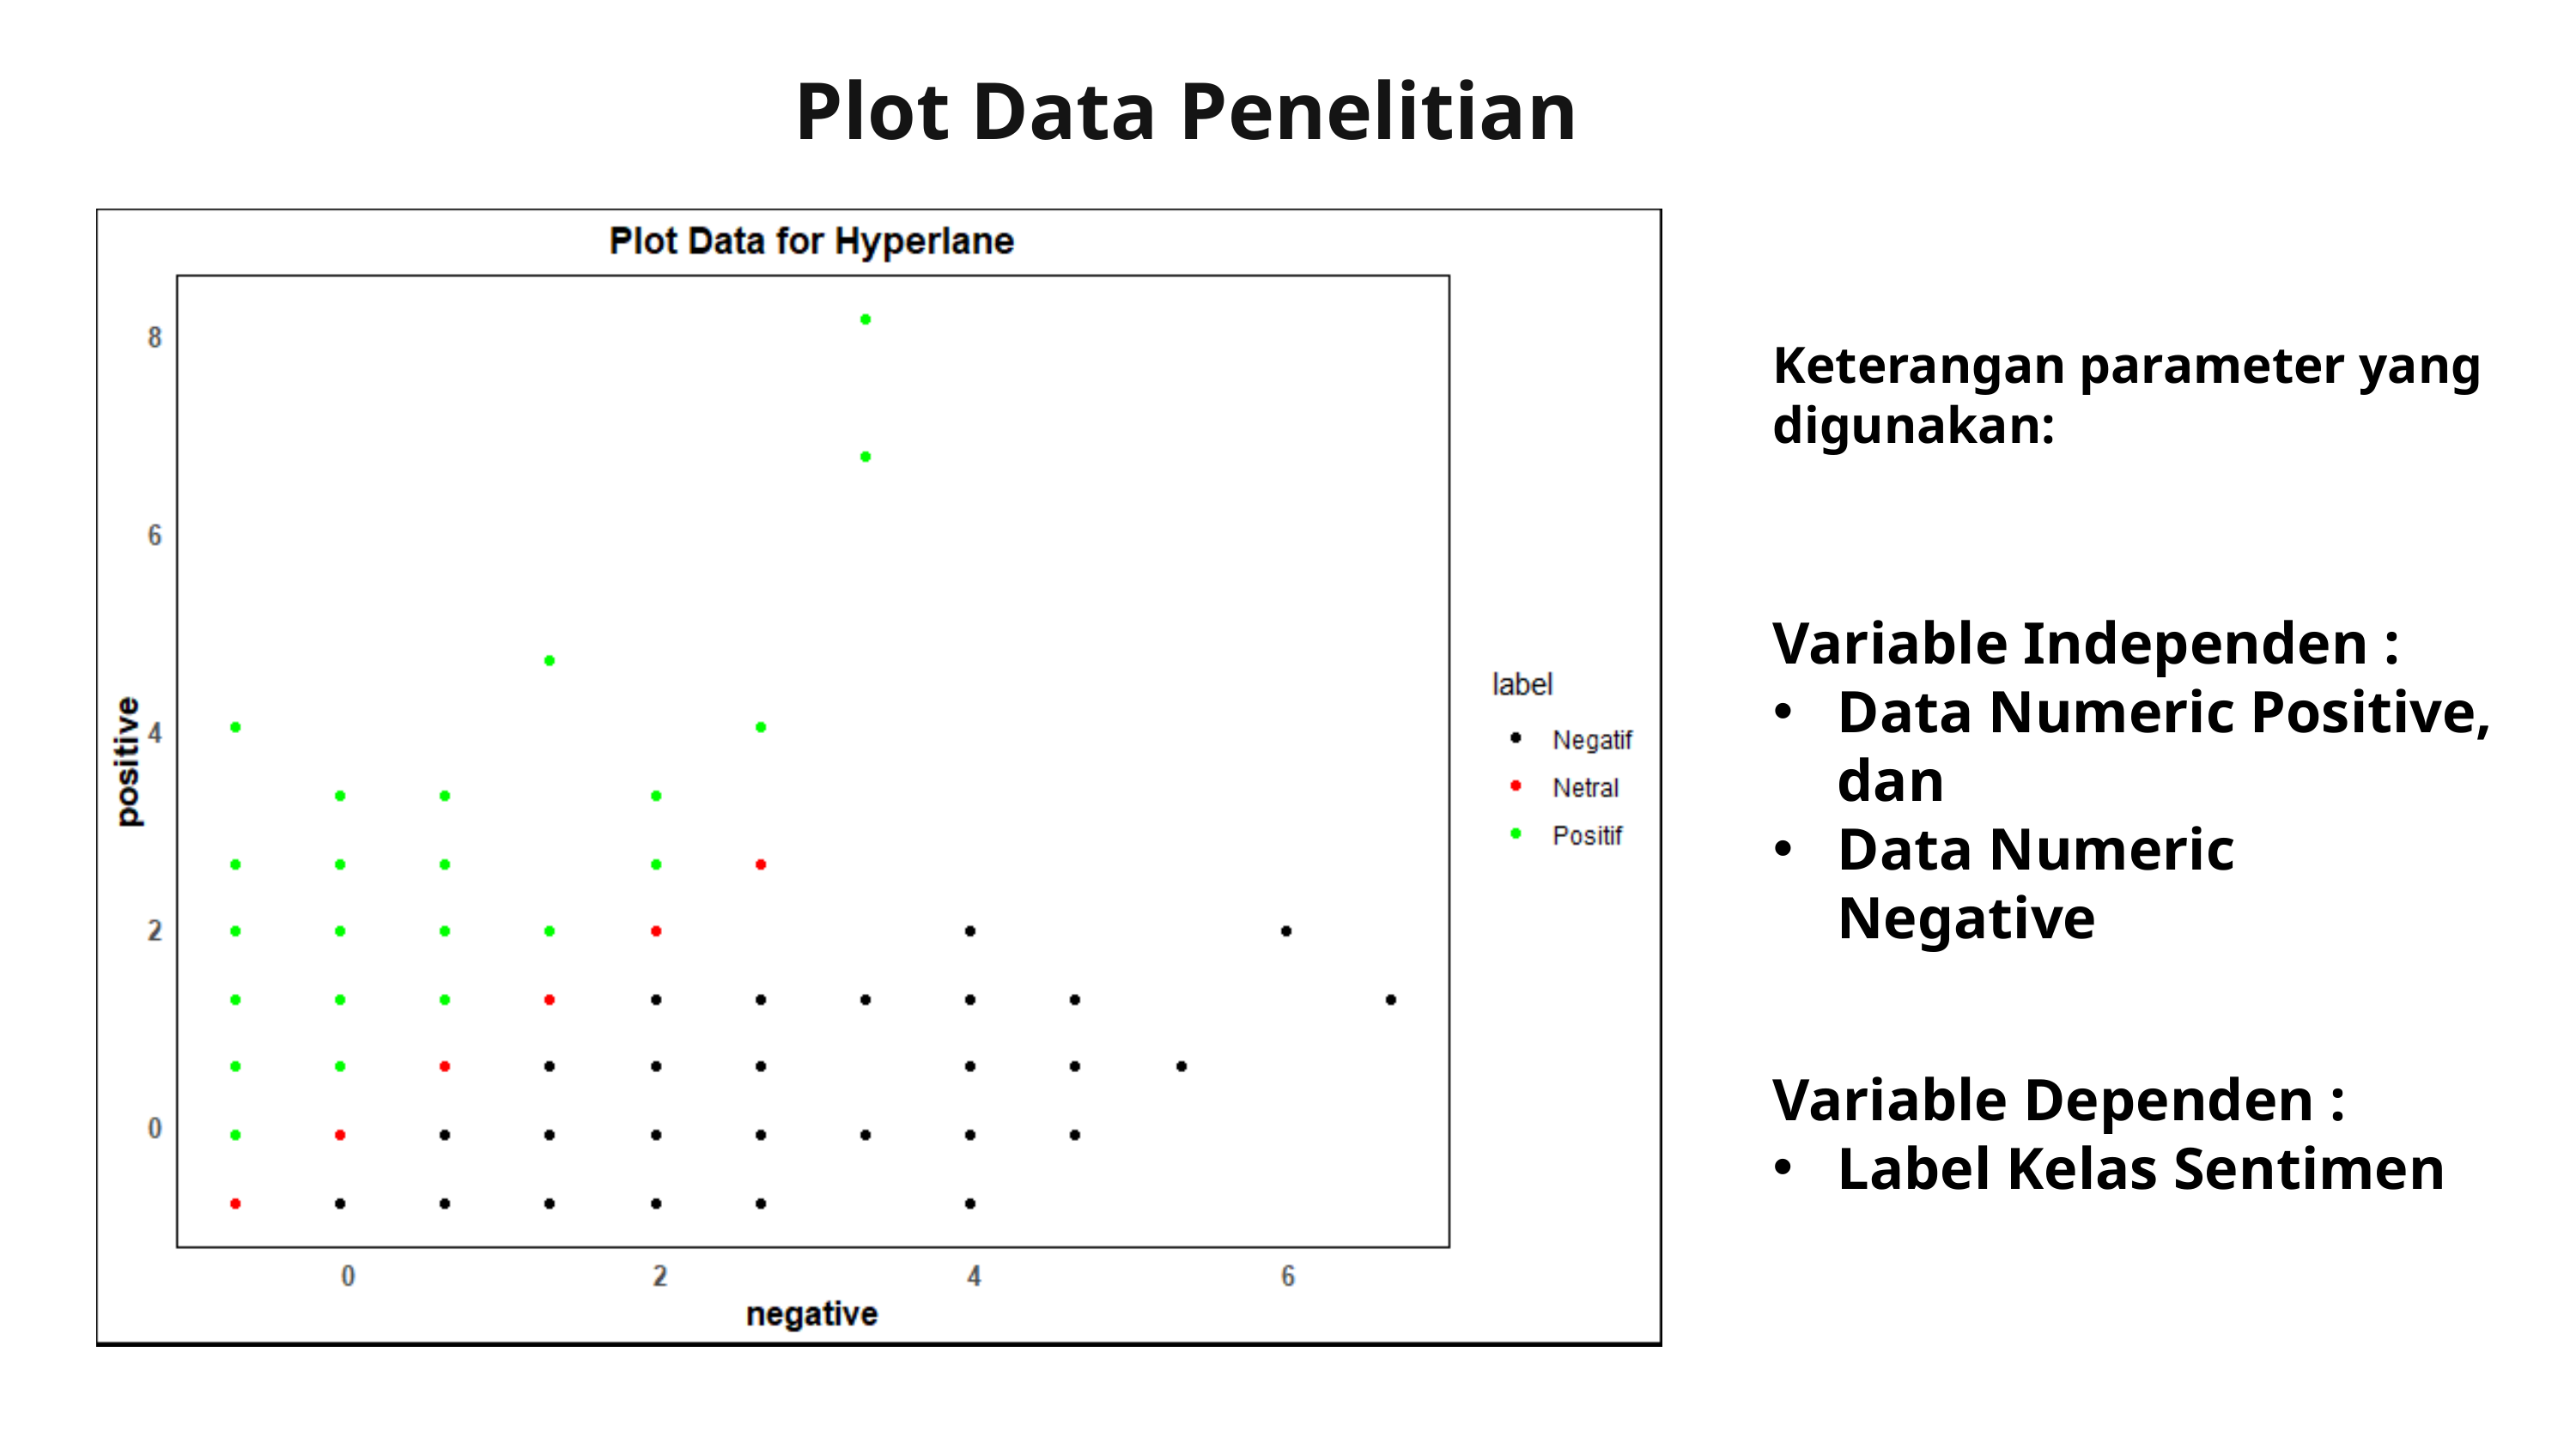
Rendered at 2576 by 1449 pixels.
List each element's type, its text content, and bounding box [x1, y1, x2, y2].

text_box Variable Independen : Data Numeric Positive, dan Data Numeric Negative [1759, 600, 2512, 957]
picture [96, 209, 1662, 1348]
text_box Plot Data Penelitian [793, 48, 2379, 156]
text_box Keterangan parameter yang digunakan: [1759, 327, 2576, 580]
text_box Variable Dependen : Label Kelas Sentimen [1759, 1057, 2576, 1207]
